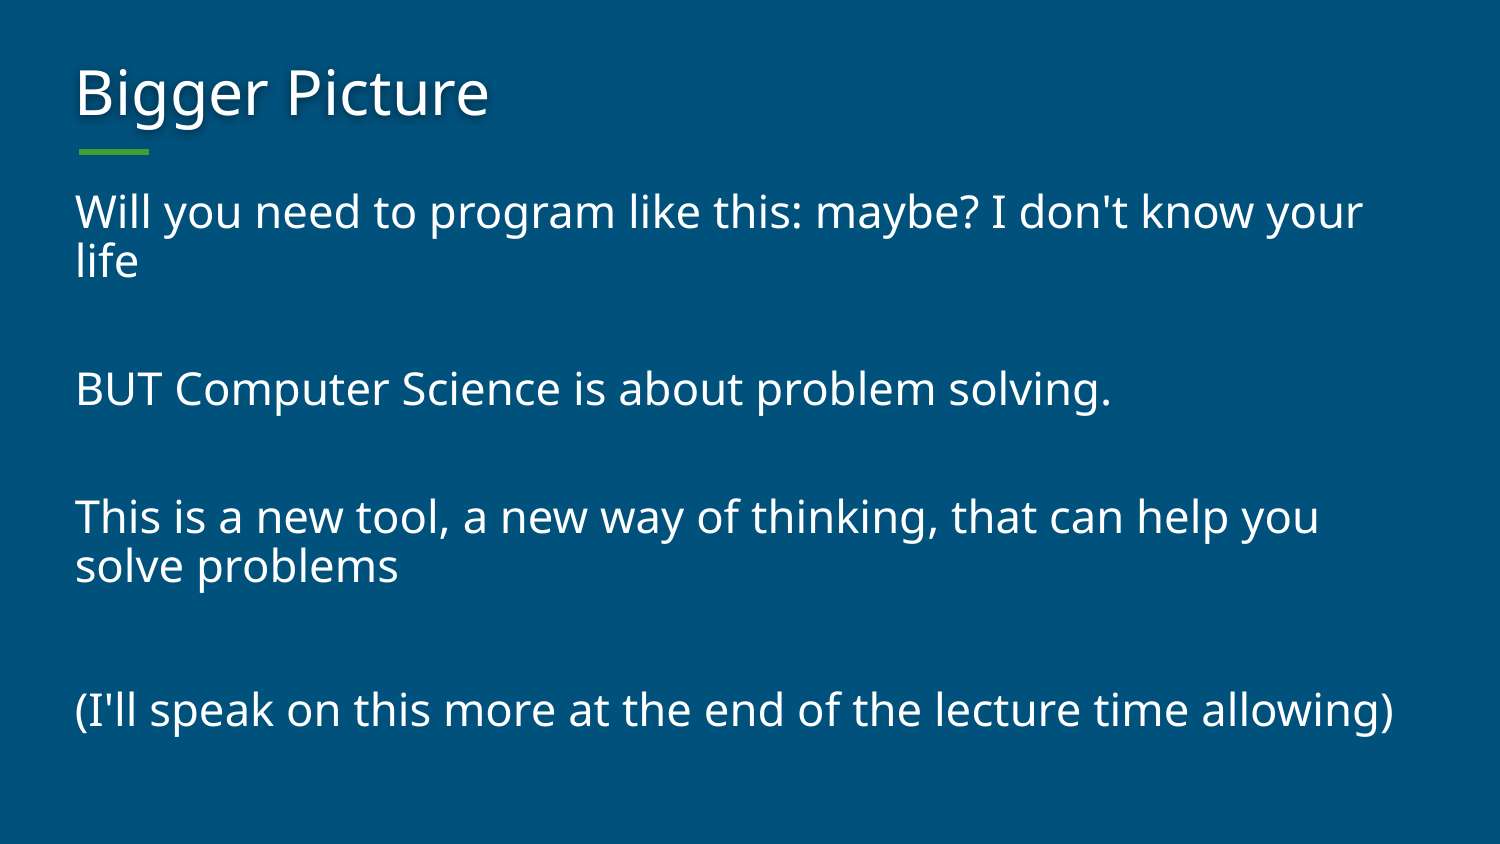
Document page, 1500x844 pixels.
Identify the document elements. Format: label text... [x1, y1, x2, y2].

title Bigger Picture [63, 39, 1437, 152]
list Will you need to program like this: maybe? I don't know your life BUT Computer Science is about problem solving. This is a new tool, a new way of thinking, that can help you solve problems (I'll speak on this more at the end of the lecture time allowing) [63, 183, 1437, 750]
